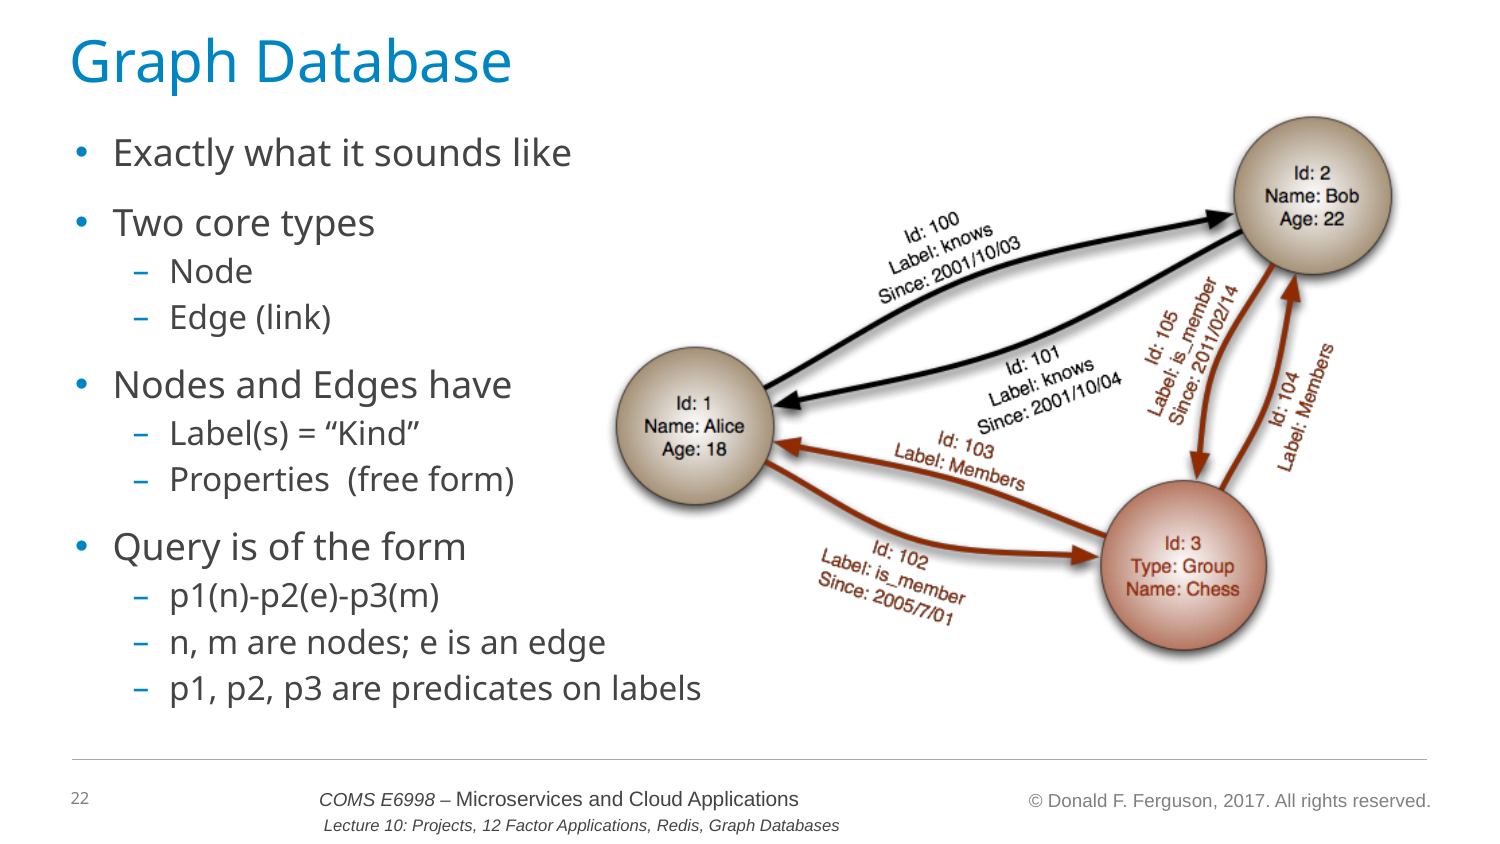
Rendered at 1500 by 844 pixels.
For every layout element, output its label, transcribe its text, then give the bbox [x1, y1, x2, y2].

list Exactly what it sounds like Two core types Node Edge (link) Nodes and Edges have Label(s) = “Kind” Properties (free form) Query is of the form p1(n)-p2(e)-p3(m) n, m are nodes; e is an edge p1, p2, p3 are predicates on labels [74, 128, 769, 741]
title Graph Database [69, 31, 1429, 96]
picture [589, 95, 1418, 682]
